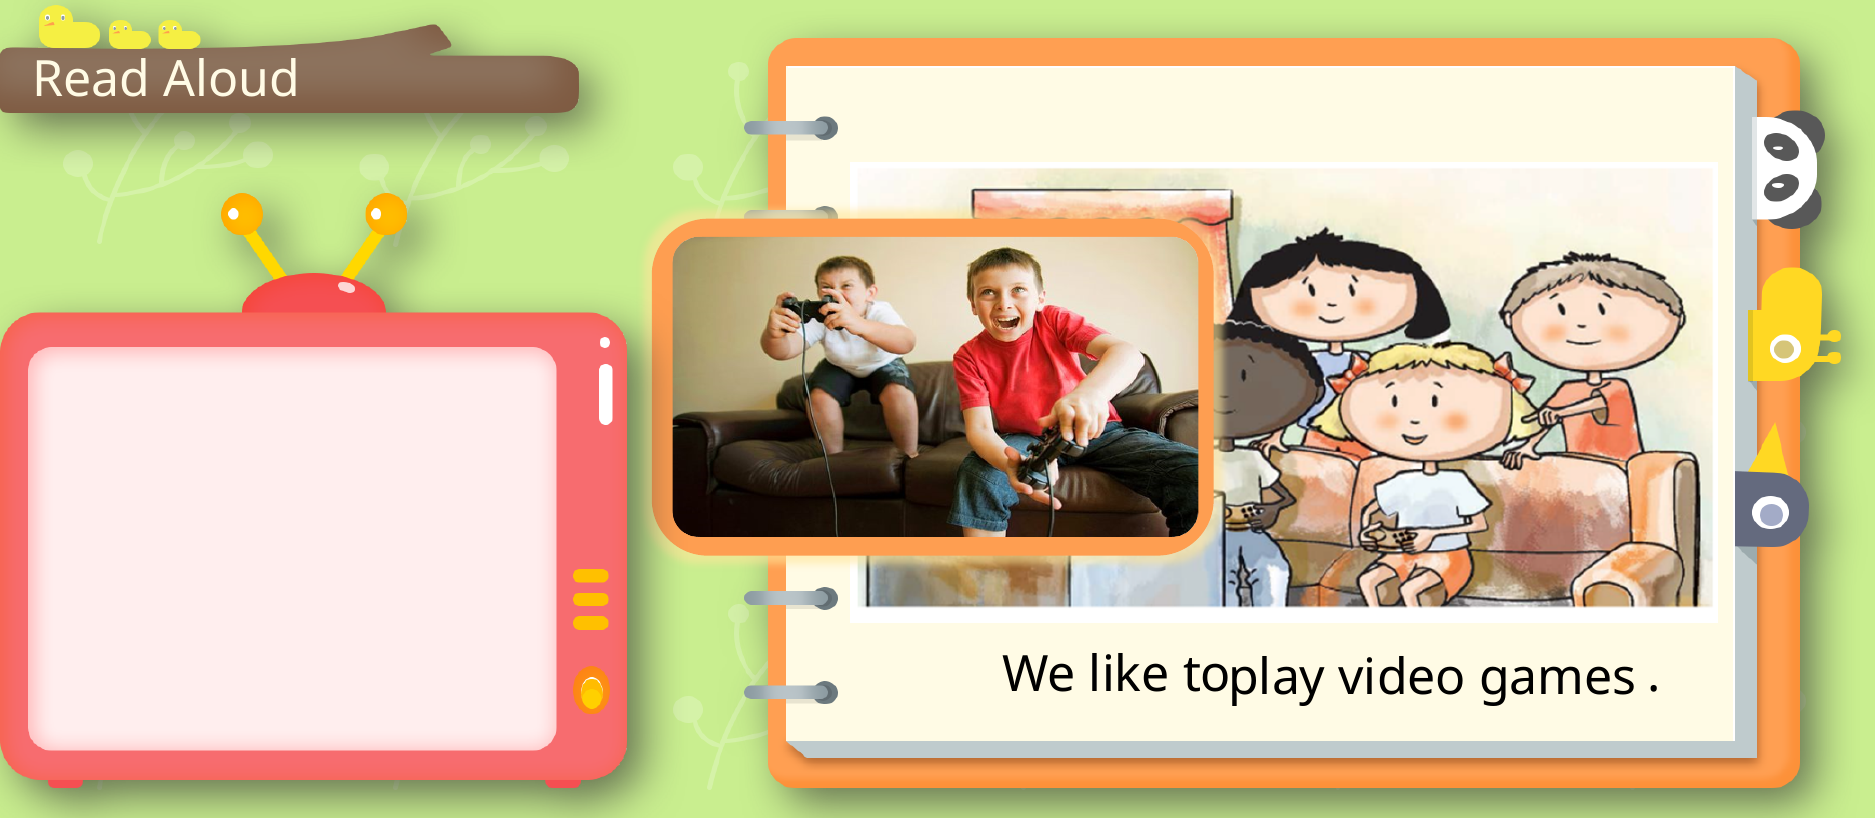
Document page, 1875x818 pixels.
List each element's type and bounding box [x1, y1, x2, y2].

text_box [651, 218, 1214, 556]
picture [0, 0, 1875, 818]
